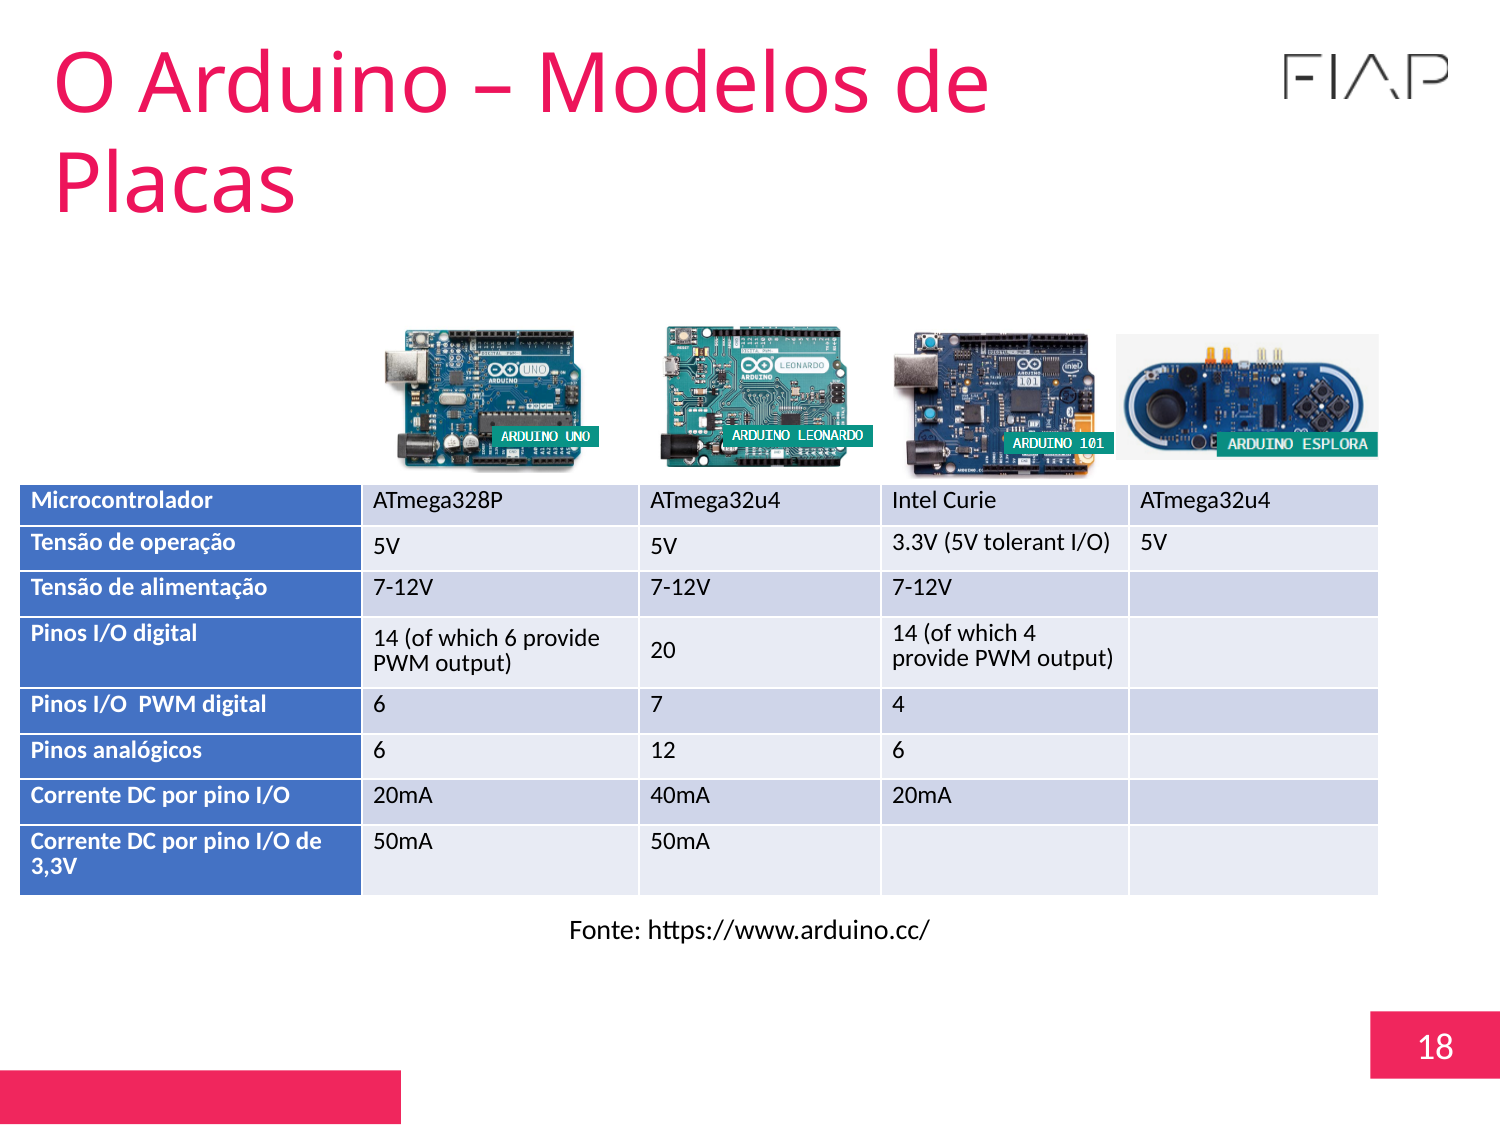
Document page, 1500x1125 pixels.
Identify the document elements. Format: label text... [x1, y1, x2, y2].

table_cell 6 [363, 689, 638, 733]
picture [658, 318, 874, 467]
table_cell [1130, 826, 1378, 895]
table_cell Pinos I/O PWM digital [20, 689, 361, 733]
table_cell 20mA [363, 780, 638, 824]
table_cell 12 [640, 735, 880, 778]
table_cell [1130, 689, 1378, 733]
table_cell [1130, 780, 1378, 824]
table_cell Pinos I/O digital [20, 618, 361, 687]
table_cell 14 (of which 6 provide PWM output) [363, 618, 638, 687]
table_cell 40mA [640, 780, 880, 824]
table_cell 5V [640, 527, 880, 570]
table_cell Pinos analógicos [20, 735, 361, 778]
table_cell 5V [363, 527, 638, 570]
table_header ATmega328P [363, 485, 638, 525]
table_header Microcontrolador [20, 485, 361, 525]
table_header ATmega32u4 [640, 485, 880, 525]
table_cell 6 [882, 735, 1128, 778]
table_cell 6 [363, 735, 638, 778]
table_cell 5V [1130, 527, 1378, 570]
table_cell 3.3V (5V tolerant I/O) [882, 527, 1128, 570]
table_cell [1130, 618, 1378, 687]
table_cell 4 [882, 689, 1128, 733]
table_header ATmega32u4 [1130, 485, 1378, 525]
table_cell 50mA [640, 826, 880, 895]
picture [384, 322, 601, 473]
picture [893, 322, 1381, 479]
table_cell 20 [640, 618, 880, 687]
text_box O Arduino – Modelos de Placas [37, 21, 1075, 237]
table_cell Corrente DC por pino I/O [20, 780, 361, 824]
table_cell 7-12V [882, 572, 1128, 616]
table_cell [1130, 572, 1378, 616]
table_cell Tensão de operação [20, 527, 361, 570]
table_cell [1130, 735, 1378, 778]
text_box Fonte: https://www.arduino.cc/ [520, 904, 979, 953]
table_cell 20mA [882, 780, 1128, 824]
table_cell 14 (of which 4 provide PWM output) [882, 618, 1128, 687]
table_cell Tensão de alimentação [20, 572, 361, 616]
table_cell 7 [640, 689, 880, 733]
table_cell 50mA [363, 826, 638, 895]
table_cell 7-12V [640, 572, 880, 616]
table_cell Corrente DC por pino I/O de 3,3V [20, 826, 361, 895]
table_header Intel Curie [882, 485, 1128, 525]
table_cell [882, 826, 1128, 895]
table_cell 7-12V [363, 572, 638, 616]
